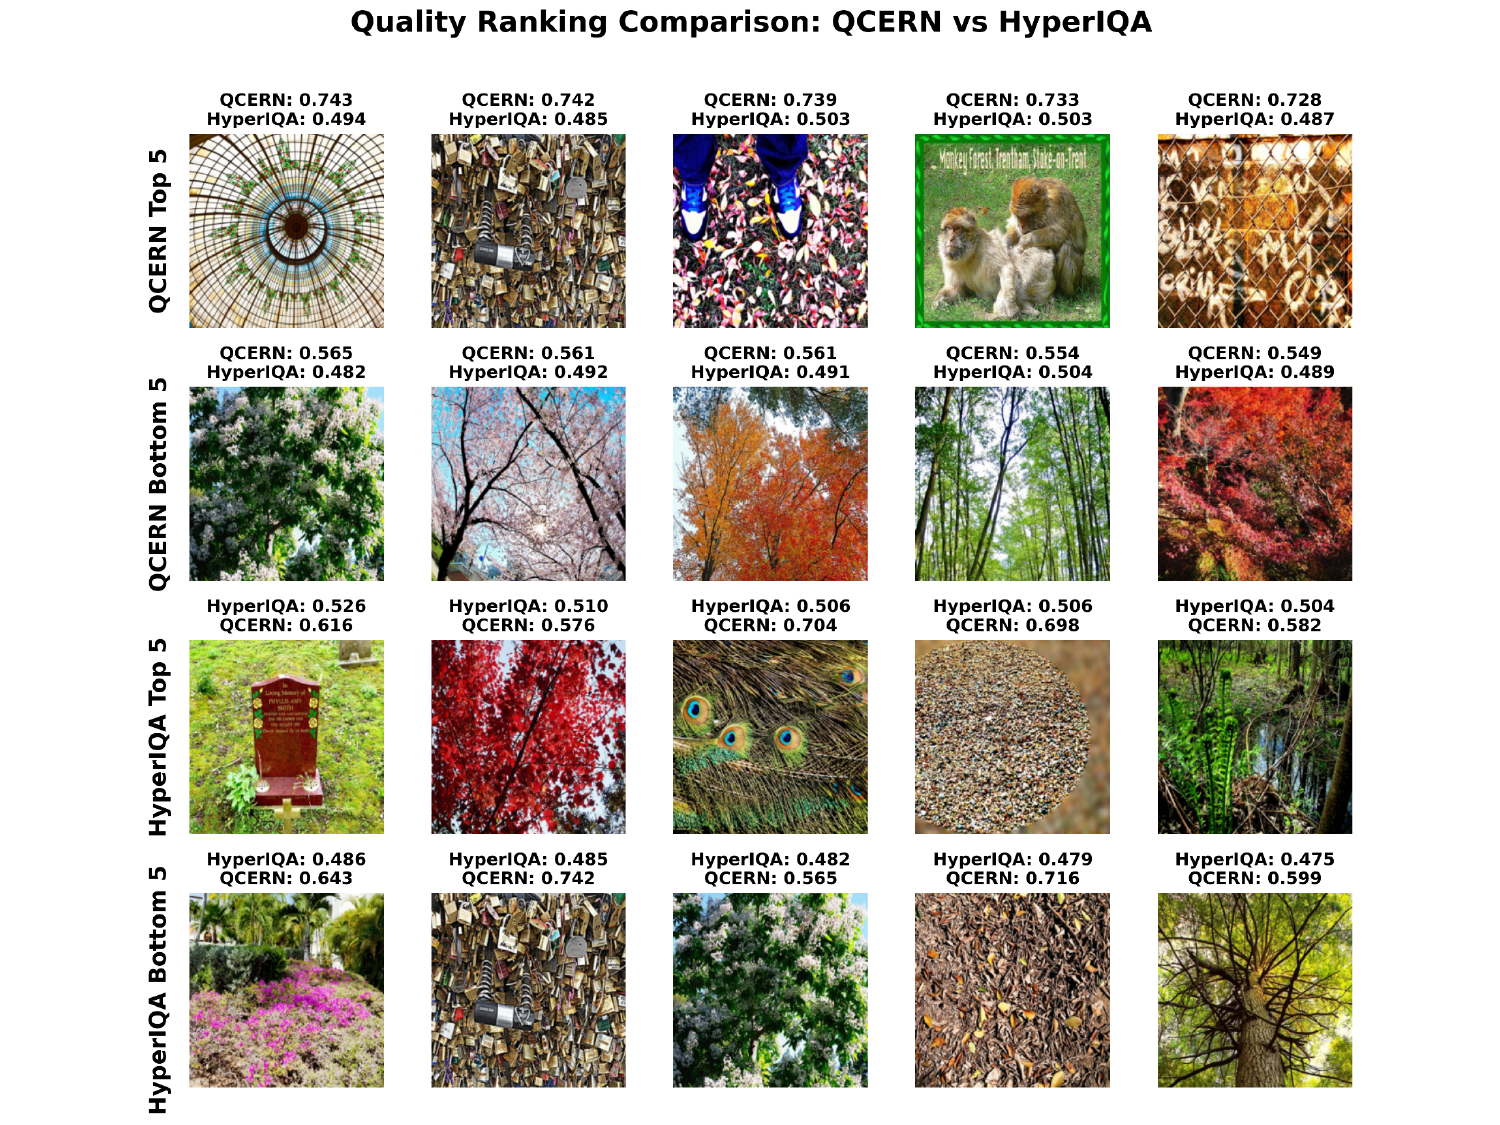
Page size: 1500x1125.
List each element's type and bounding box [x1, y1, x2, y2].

picture [137, 0, 1363, 1125]
